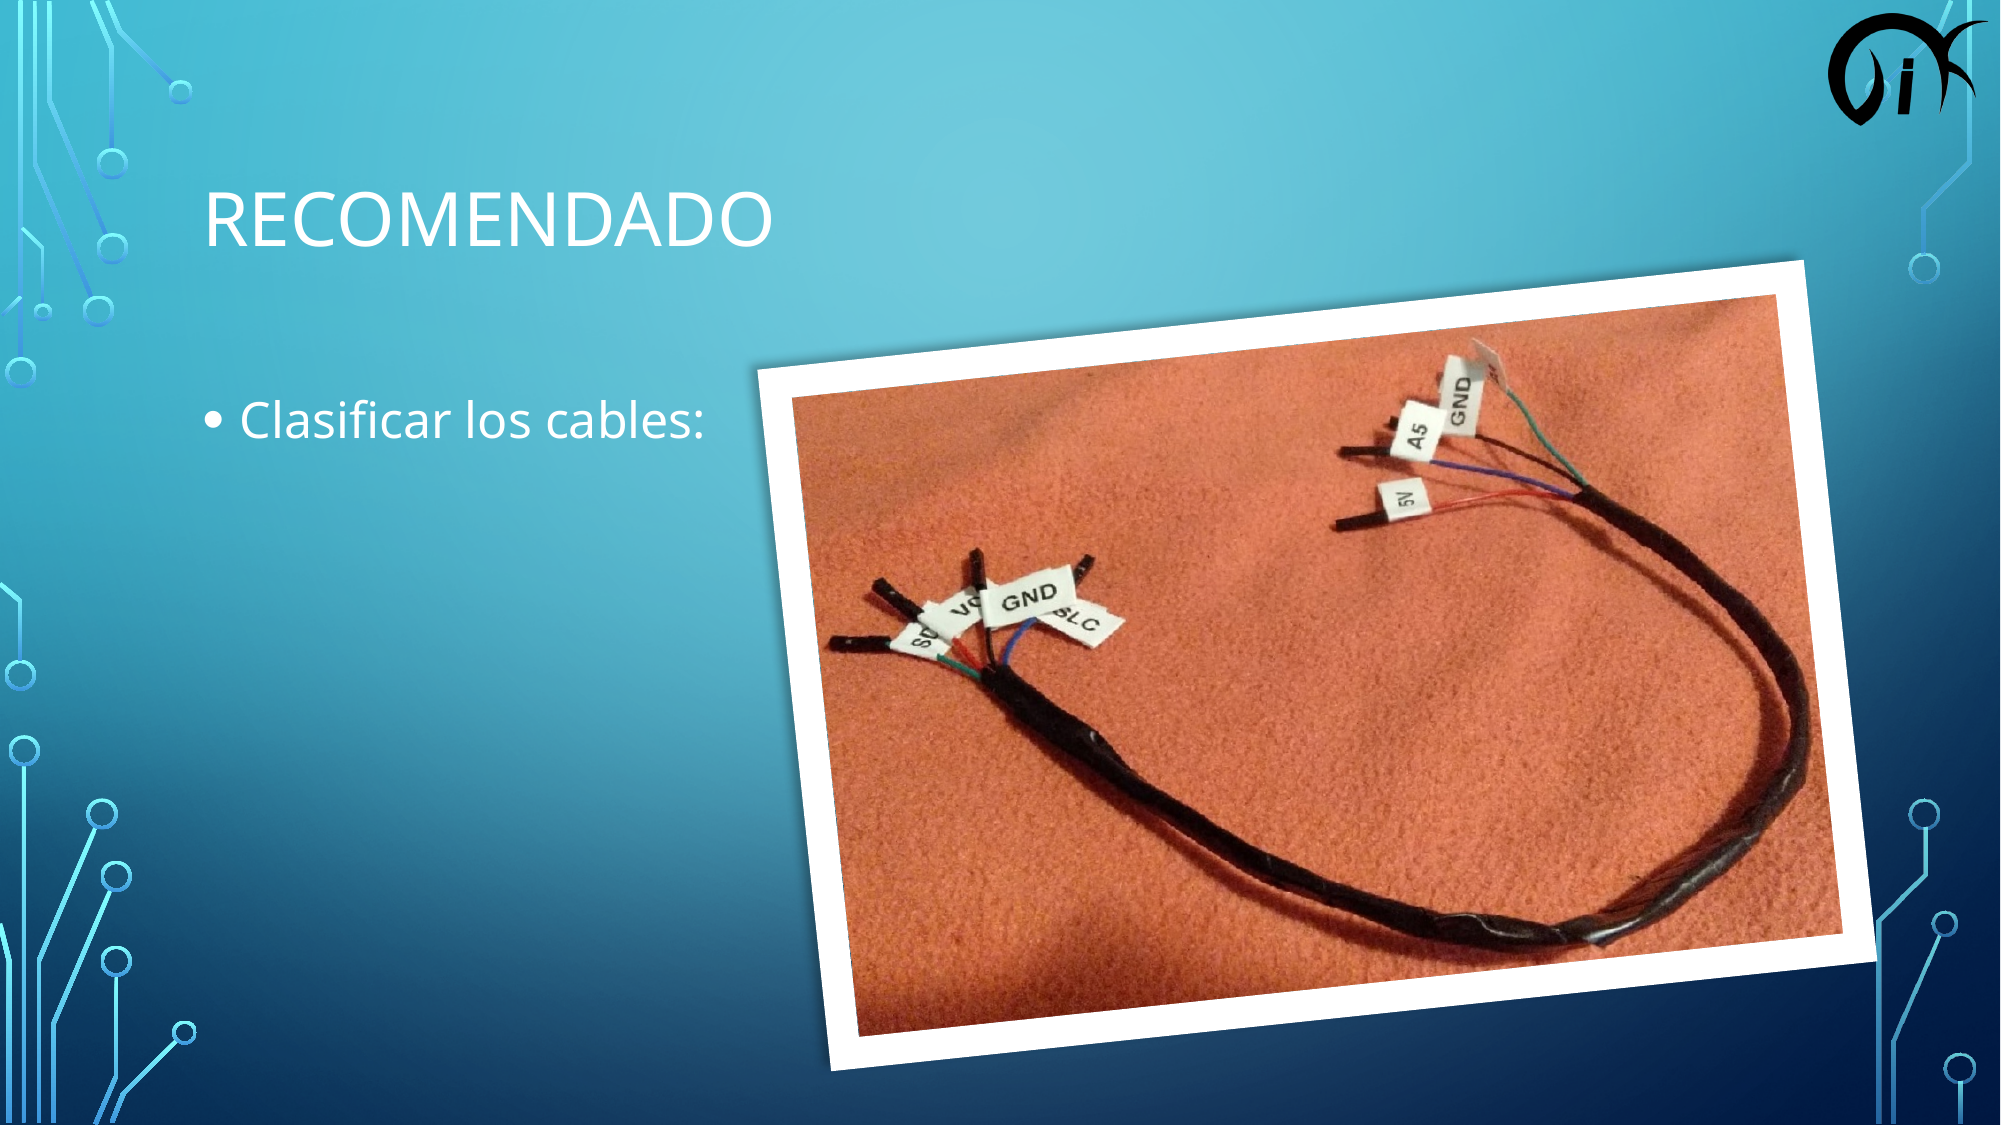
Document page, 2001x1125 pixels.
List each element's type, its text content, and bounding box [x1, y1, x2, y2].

picture [793, 295, 1842, 1036]
picture [1828, 13, 1990, 126]
title Recomendado [187, 101, 1813, 344]
list Clasificar los cables: [187, 369, 723, 563]
